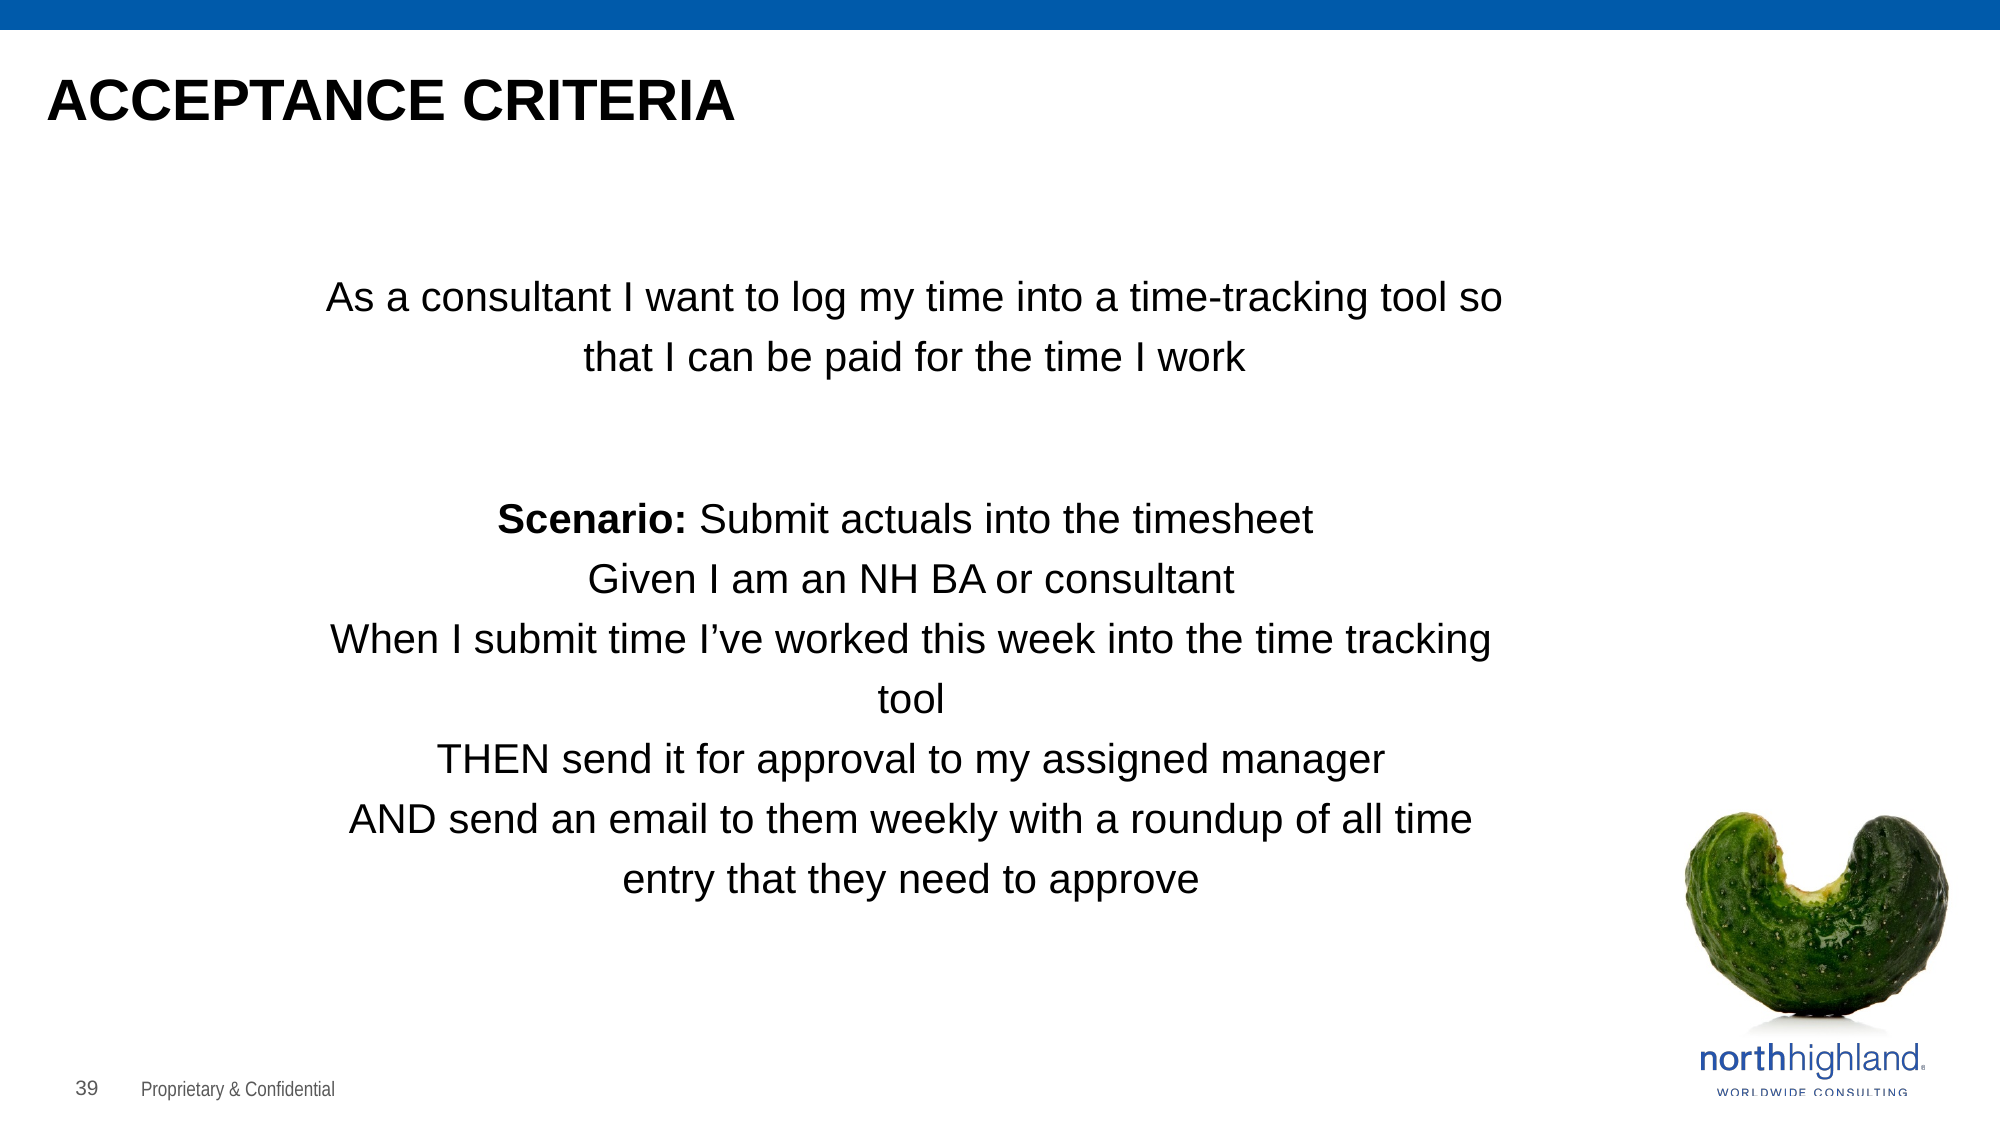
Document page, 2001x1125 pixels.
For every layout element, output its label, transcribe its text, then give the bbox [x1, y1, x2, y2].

text_box As a consultant I want to log my time into a time-tracking tool so that I can be paid for the time I work [294, 252, 1535, 389]
text_box ACCEPTANCE CRITERIA [31, 54, 894, 141]
picture [1701, 1043, 1925, 1096]
picture [1673, 798, 1961, 1042]
text_box Scenario: Submit actuals into the timesheet Given I am an NH BA or consultant When I submit time I’ve worked this week into the time tracking tool THEN send it for approval to my assigned manager AND send an email to them weekly with a roundup of all time entry that they need to approve [291, 474, 1532, 894]
